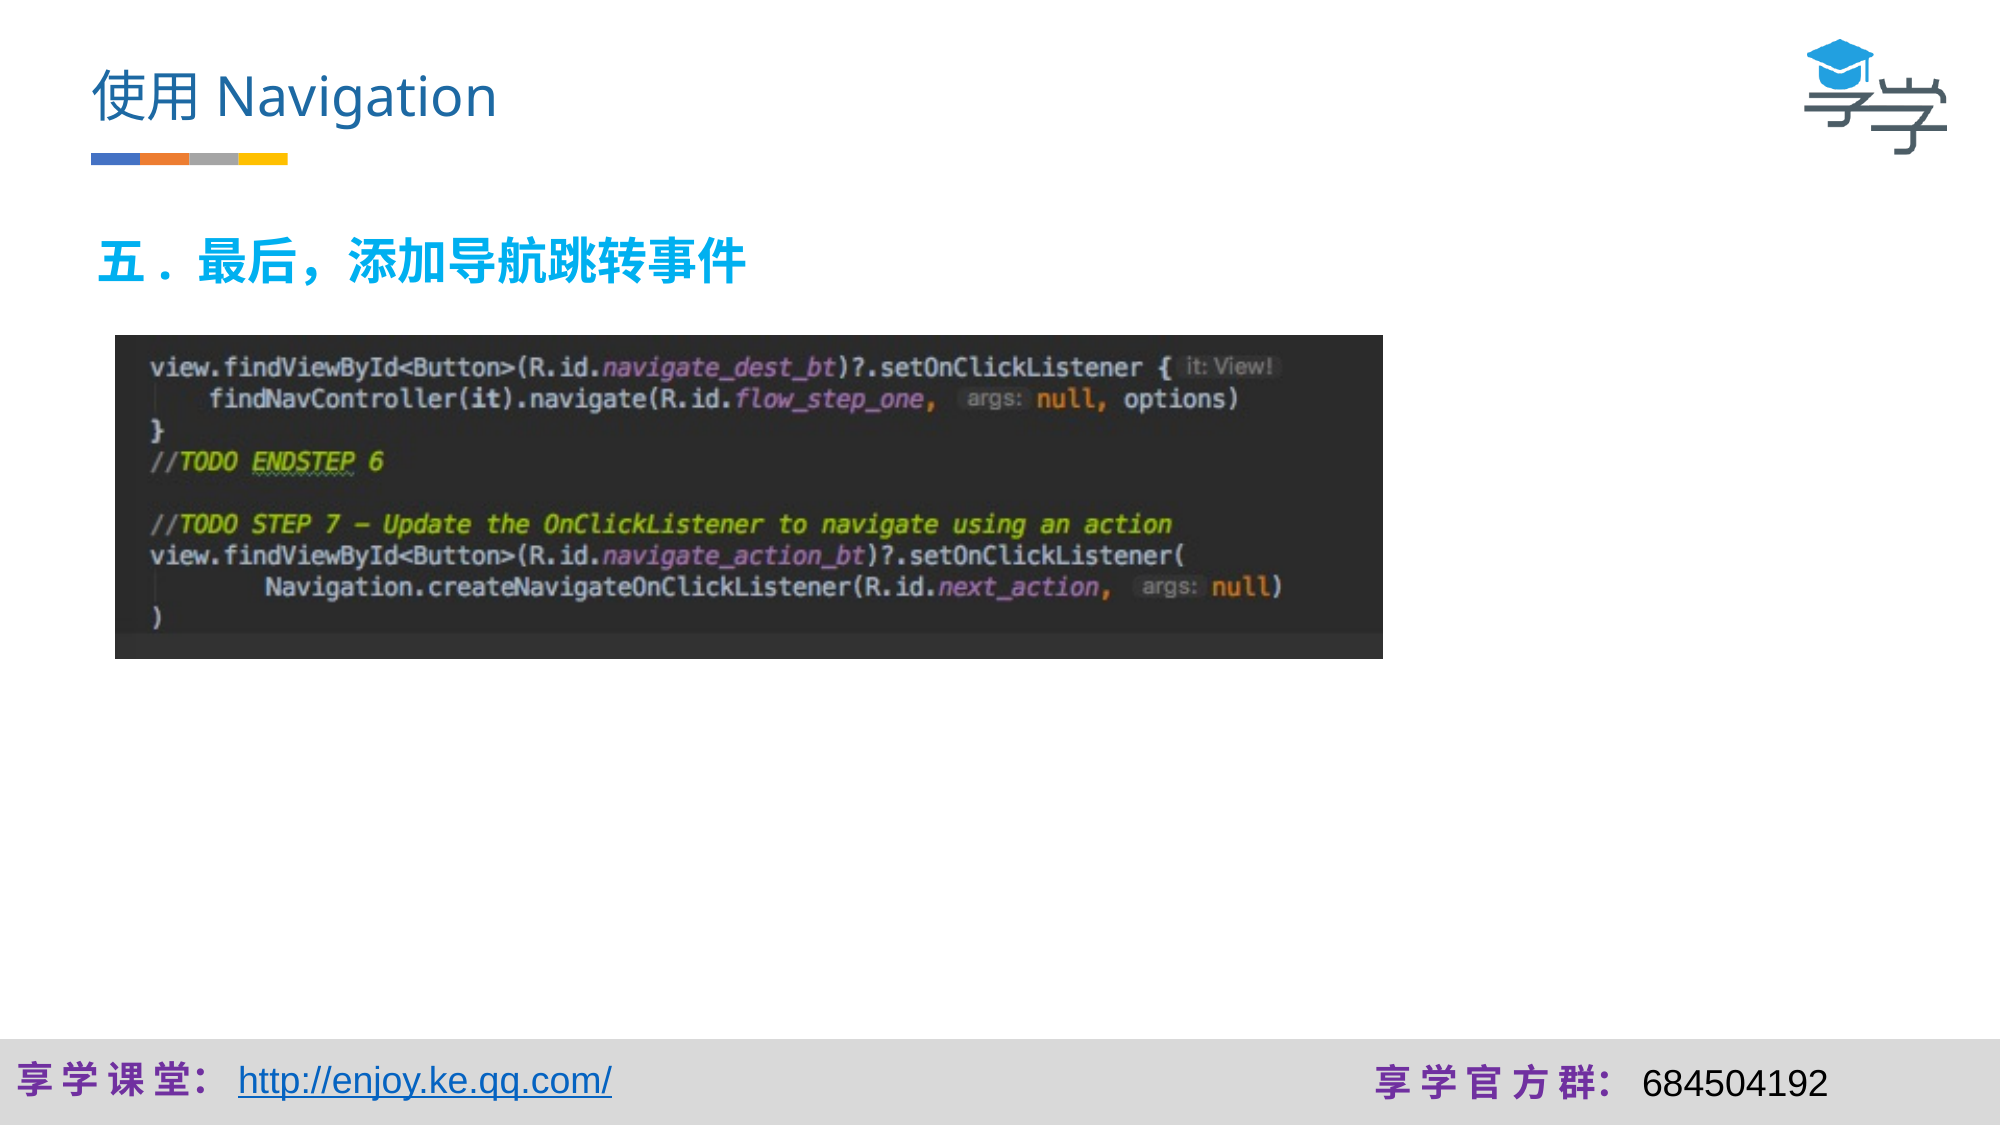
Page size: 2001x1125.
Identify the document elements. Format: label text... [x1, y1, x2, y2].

picture [1799, 20, 1952, 173]
text_box 五. 最后，添加导航跳转事件 [81, 222, 763, 298]
text_box 使用Navigation [91, 60, 992, 128]
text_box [90, 152, 288, 166]
picture [115, 335, 1383, 659]
